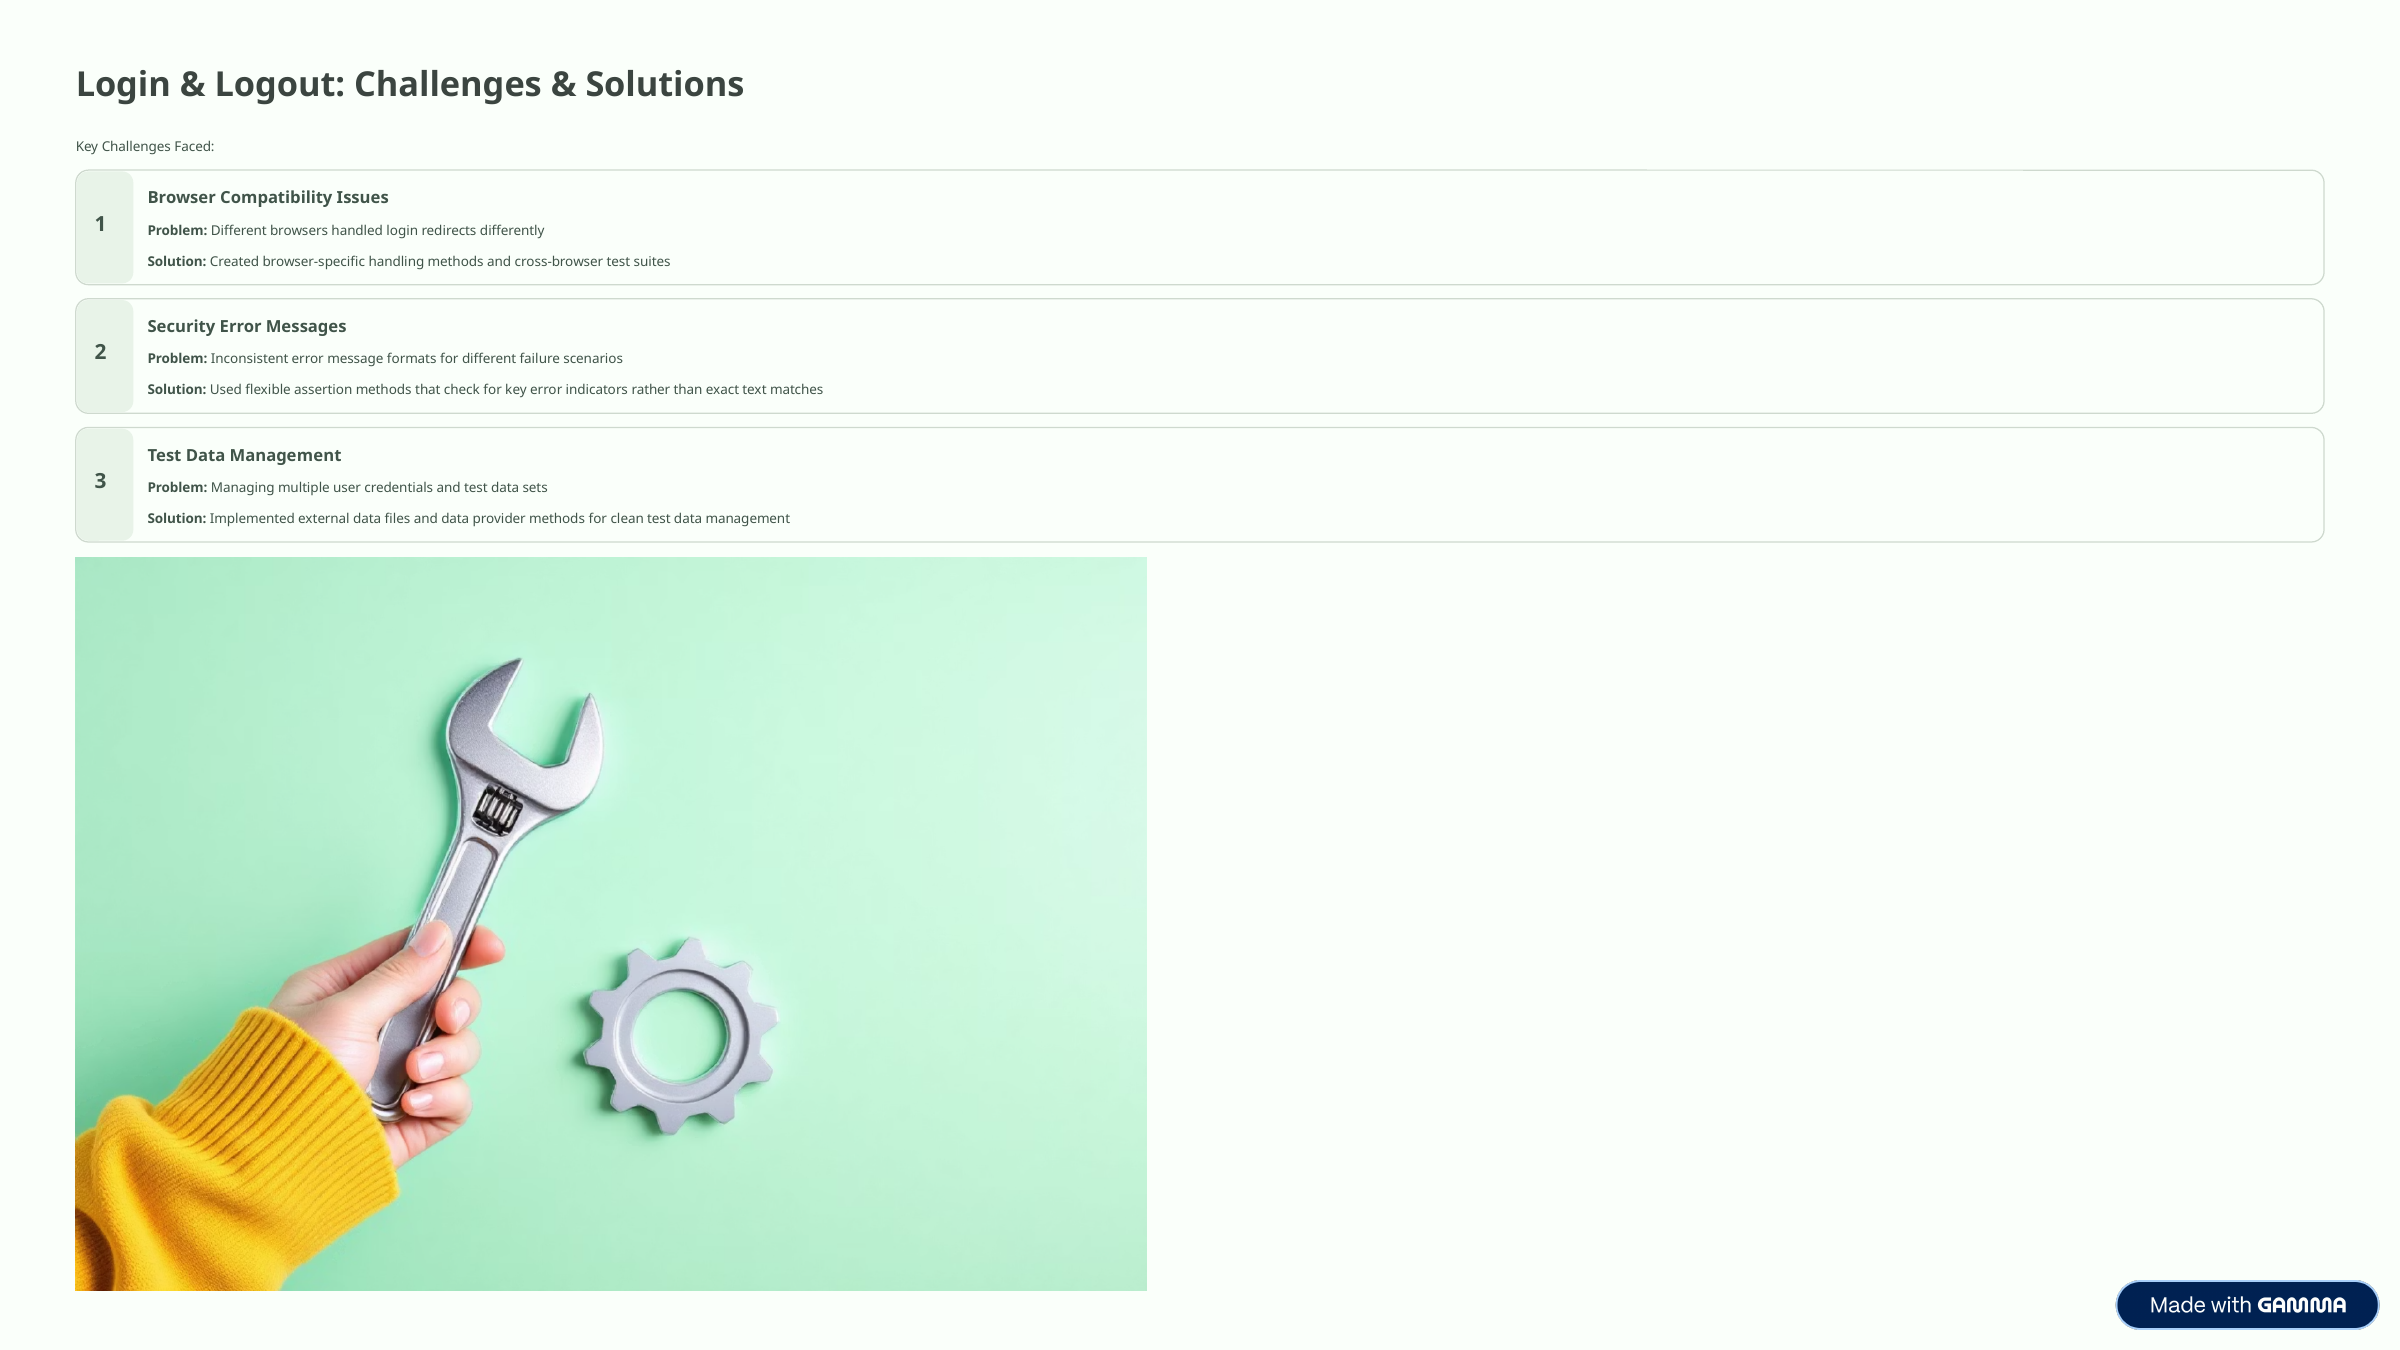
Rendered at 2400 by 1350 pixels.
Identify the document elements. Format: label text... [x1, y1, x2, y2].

text_box 1 [94, 214, 116, 241]
text_box Problem: Managing multiple user credentials and test data sets [147, 473, 2309, 496]
picture [75, 557, 1147, 1291]
text_box Test Data Management [147, 442, 353, 465]
text_box Browser Compatibility Issues [147, 185, 412, 208]
text_box 2 [94, 342, 116, 370]
text_box Login & Logout: Challenges & Solutions [75, 59, 773, 104]
text_box [77, 171, 134, 284]
text_box [77, 428, 134, 541]
picture [2106, 1271, 2389, 1339]
text_box [75, 170, 2325, 285]
text_box Solution: Used flexible assertion methods that check for key error indicators rather than exact text matches [147, 375, 2309, 399]
text_box Security Error Messages [147, 314, 366, 337]
text_box Problem: Different browsers handled login redirects differently [147, 215, 2309, 239]
text_box [77, 300, 134, 413]
text_box [75, 298, 2325, 414]
text_box [75, 427, 2325, 543]
text_box Key Challenges Faced: [75, 131, 2325, 155]
text_box 3 [94, 471, 116, 498]
text_box Solution: Created browser-specific handling methods and cross-browser test suites [147, 246, 2309, 270]
text_box Problem: Inconsistent error message formats for different failure scenarios [147, 344, 2309, 368]
text_box Solution: Implemented external data files and data provider methods for clean test data management [147, 504, 2309, 527]
